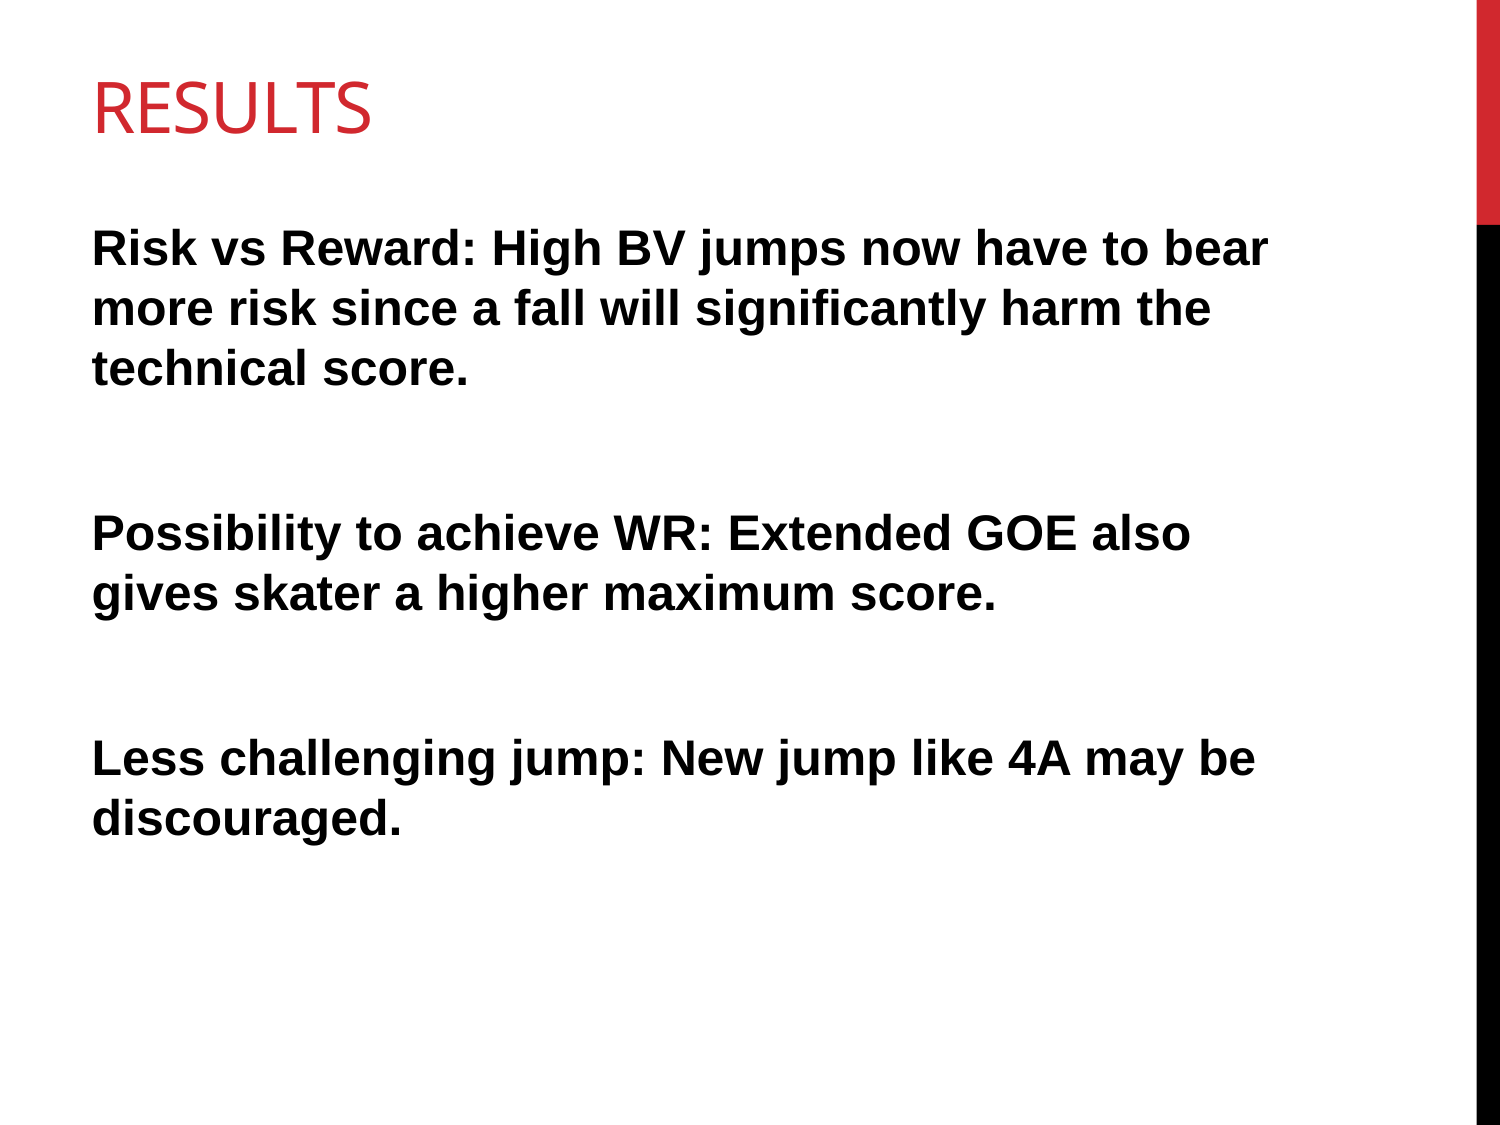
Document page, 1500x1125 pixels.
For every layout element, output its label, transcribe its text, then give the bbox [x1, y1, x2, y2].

list Risk vs Reward: High BV jumps now have to bear more risk since a fall will significantly harm the technical score. Possibility to achieve WR: Extended GOE also gives skater a higher maximum score. Less challenging jump: New jump like 4A may be discouraged. [76, 208, 1327, 926]
title Results [76, 54, 1027, 156]
